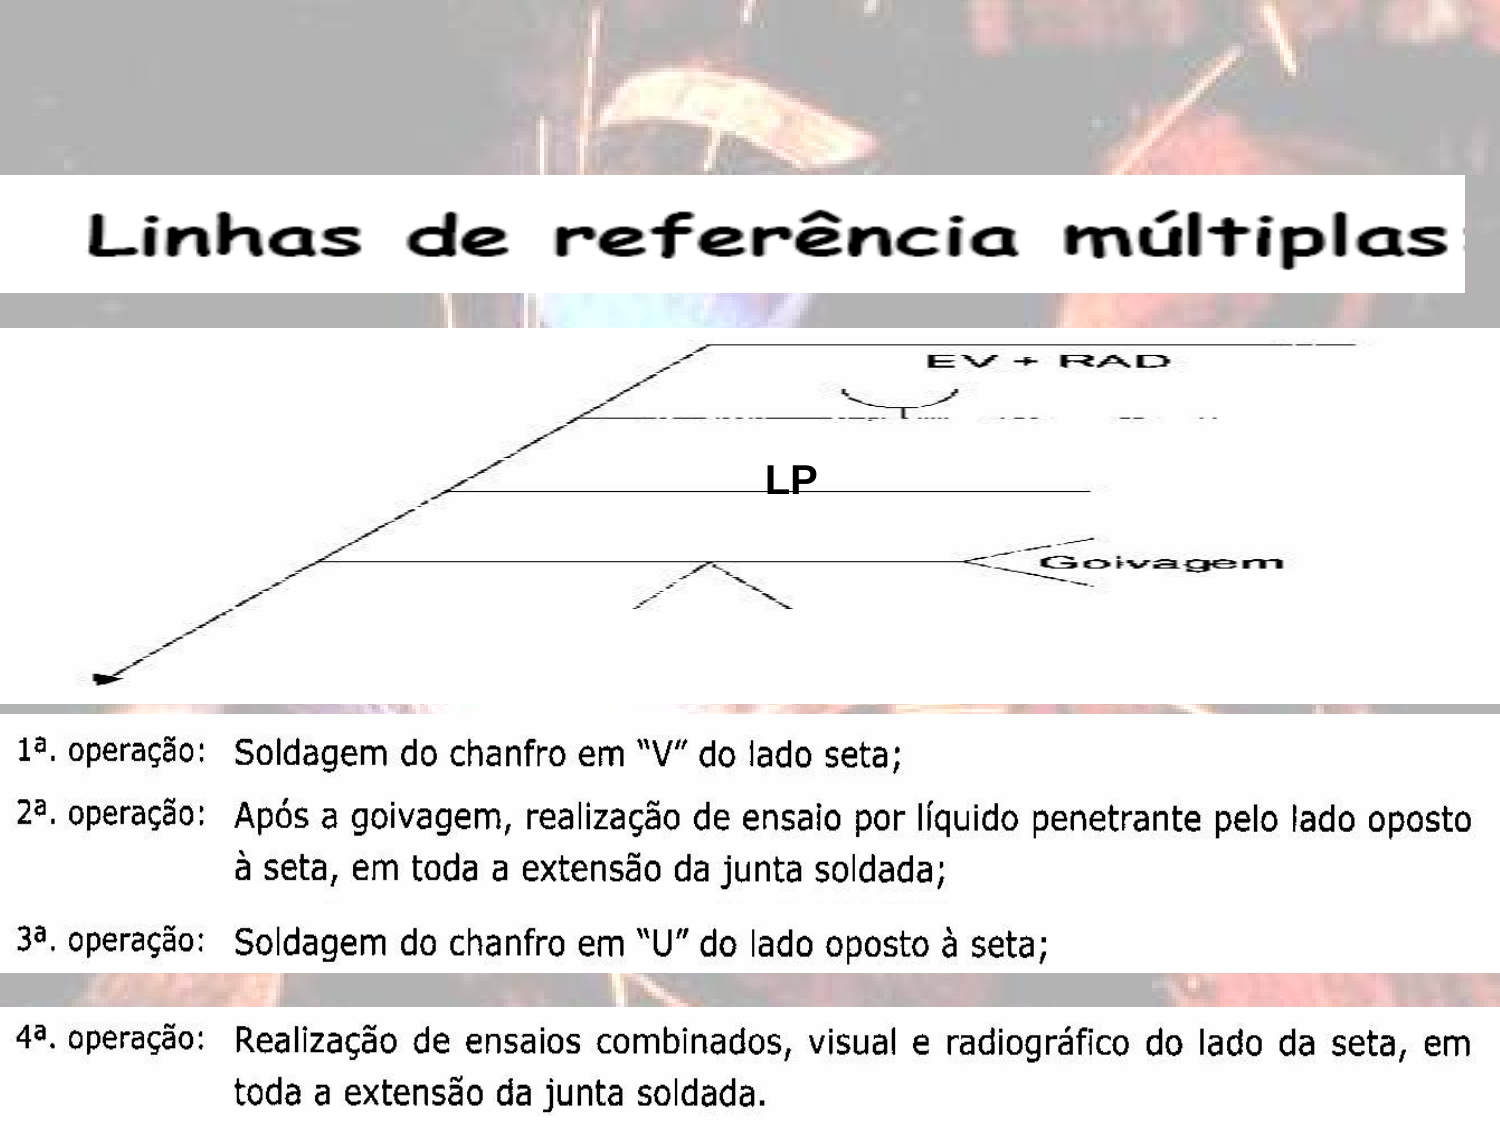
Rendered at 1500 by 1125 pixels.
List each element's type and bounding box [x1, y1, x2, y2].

text_box [0, 327, 1500, 704]
picture [0, 0, 1500, 327]
picture [0, 704, 1500, 1125]
